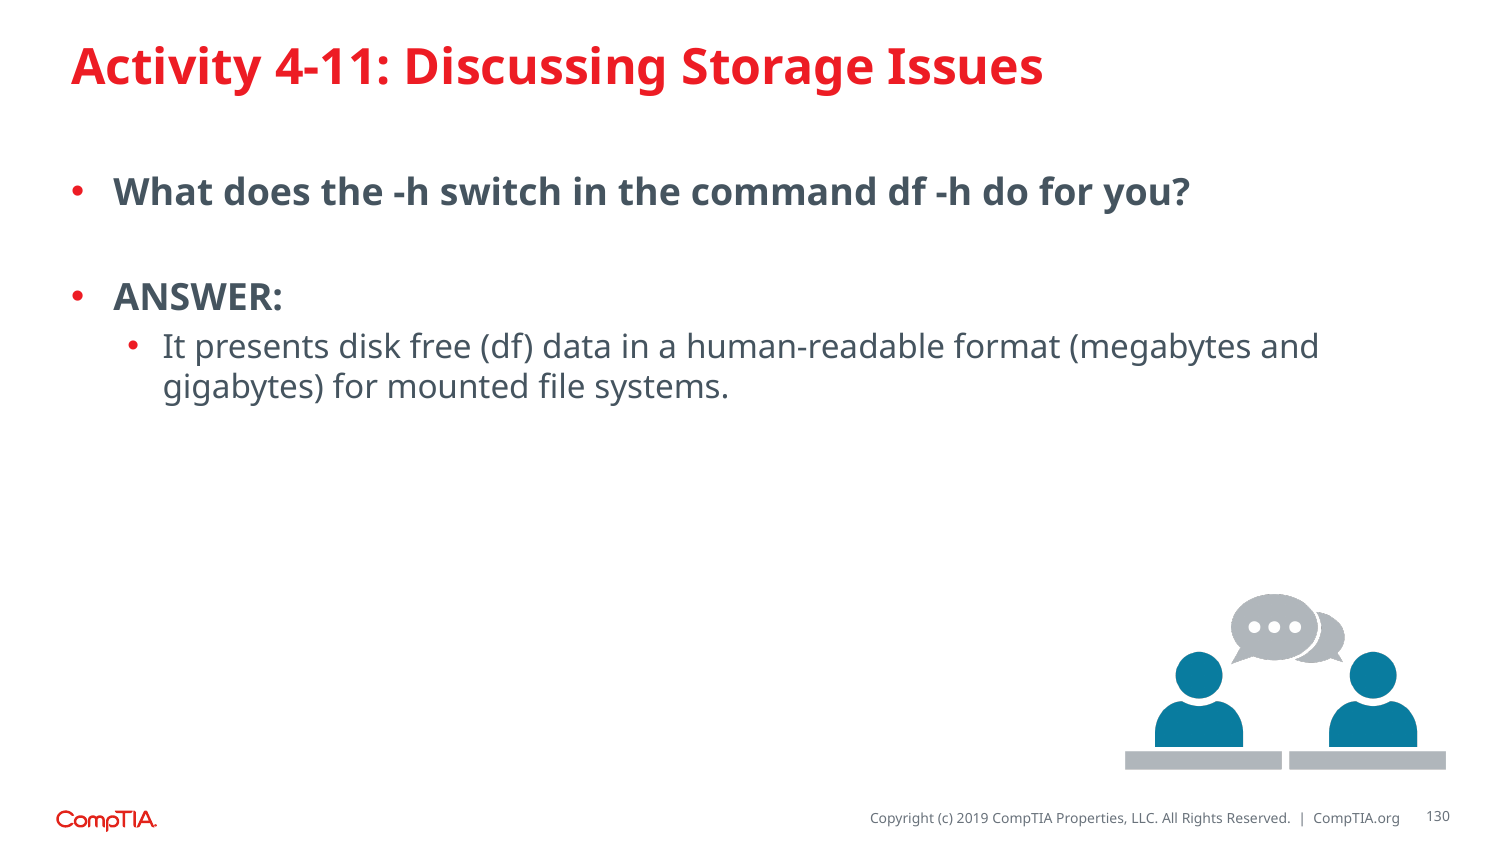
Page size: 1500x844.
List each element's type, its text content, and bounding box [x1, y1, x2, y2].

list What does the -h switch in the command df -h do for you? ANSWER: It presents disk free (df) data in a human-readable format (megabytes and gigabytes) for mounted file systems. [56, 160, 1444, 768]
picture [1124, 593, 1446, 770]
slide_number 130 [1407, 800, 1450, 835]
title Activity 4-11: Discussing Storage Issues [56, 12, 1350, 117]
